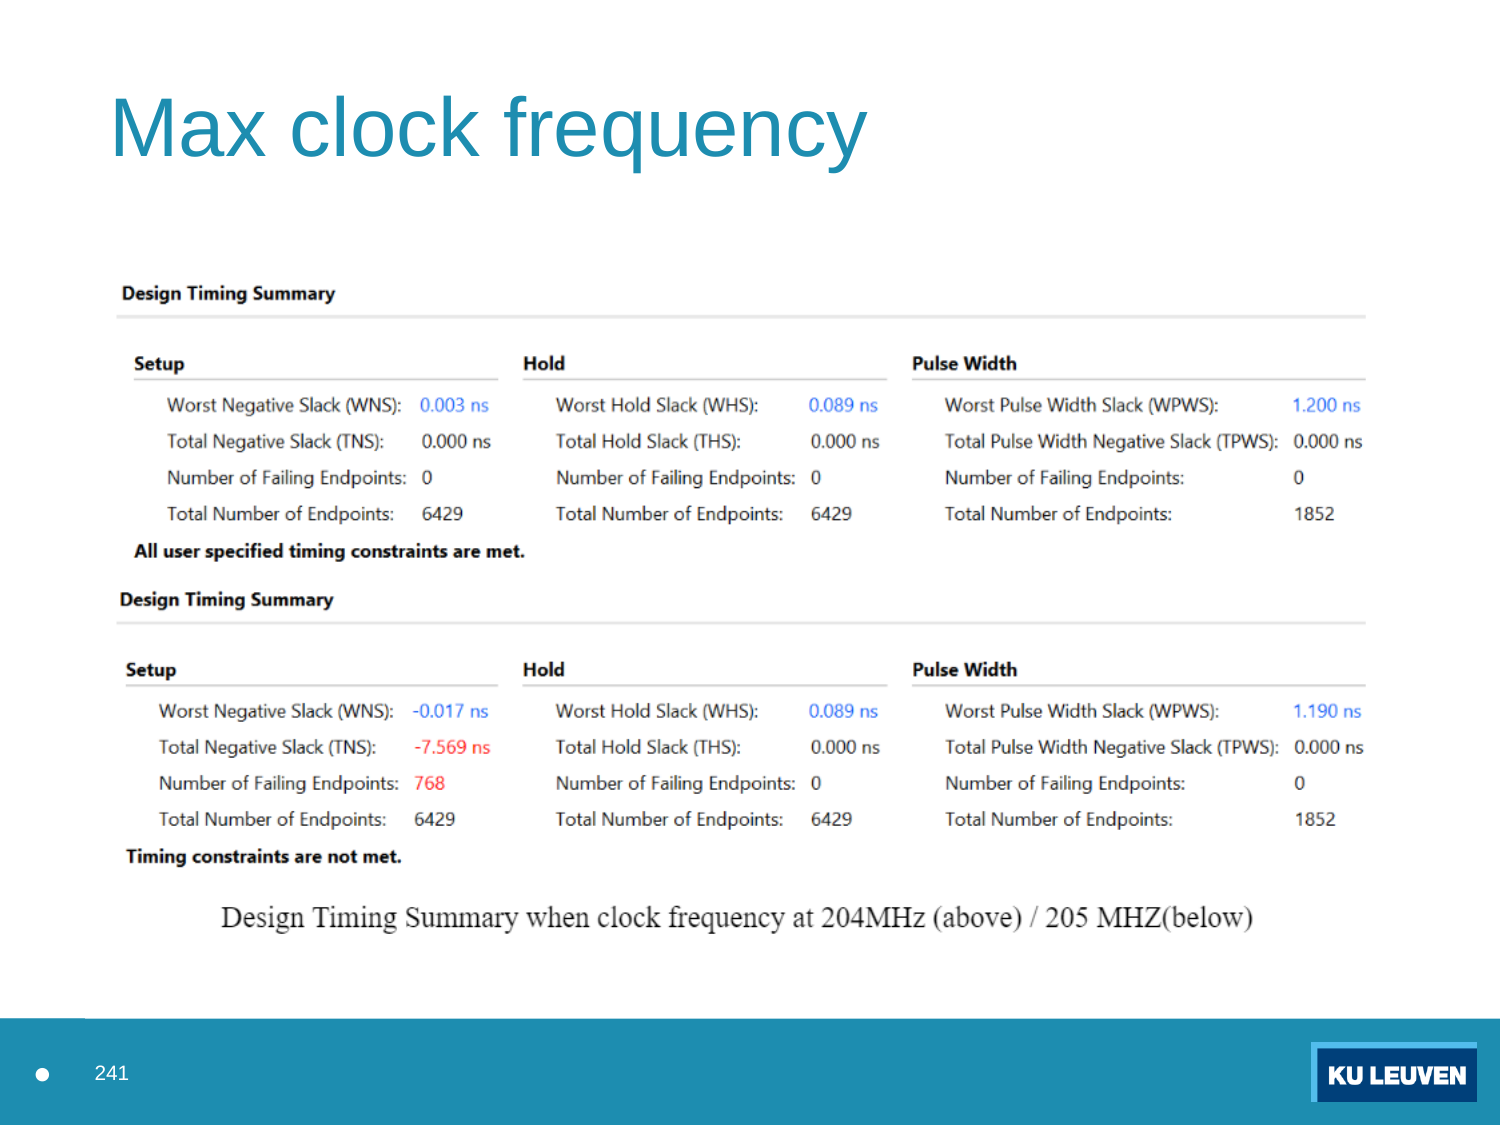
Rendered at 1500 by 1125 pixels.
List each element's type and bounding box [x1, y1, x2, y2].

slide_number [94, 1018, 201, 1125]
picture [1311, 1042, 1477, 1102]
picture [94, 266, 1406, 947]
title [94, 35, 1406, 225]
text_box [0, 1017, 87, 1125]
